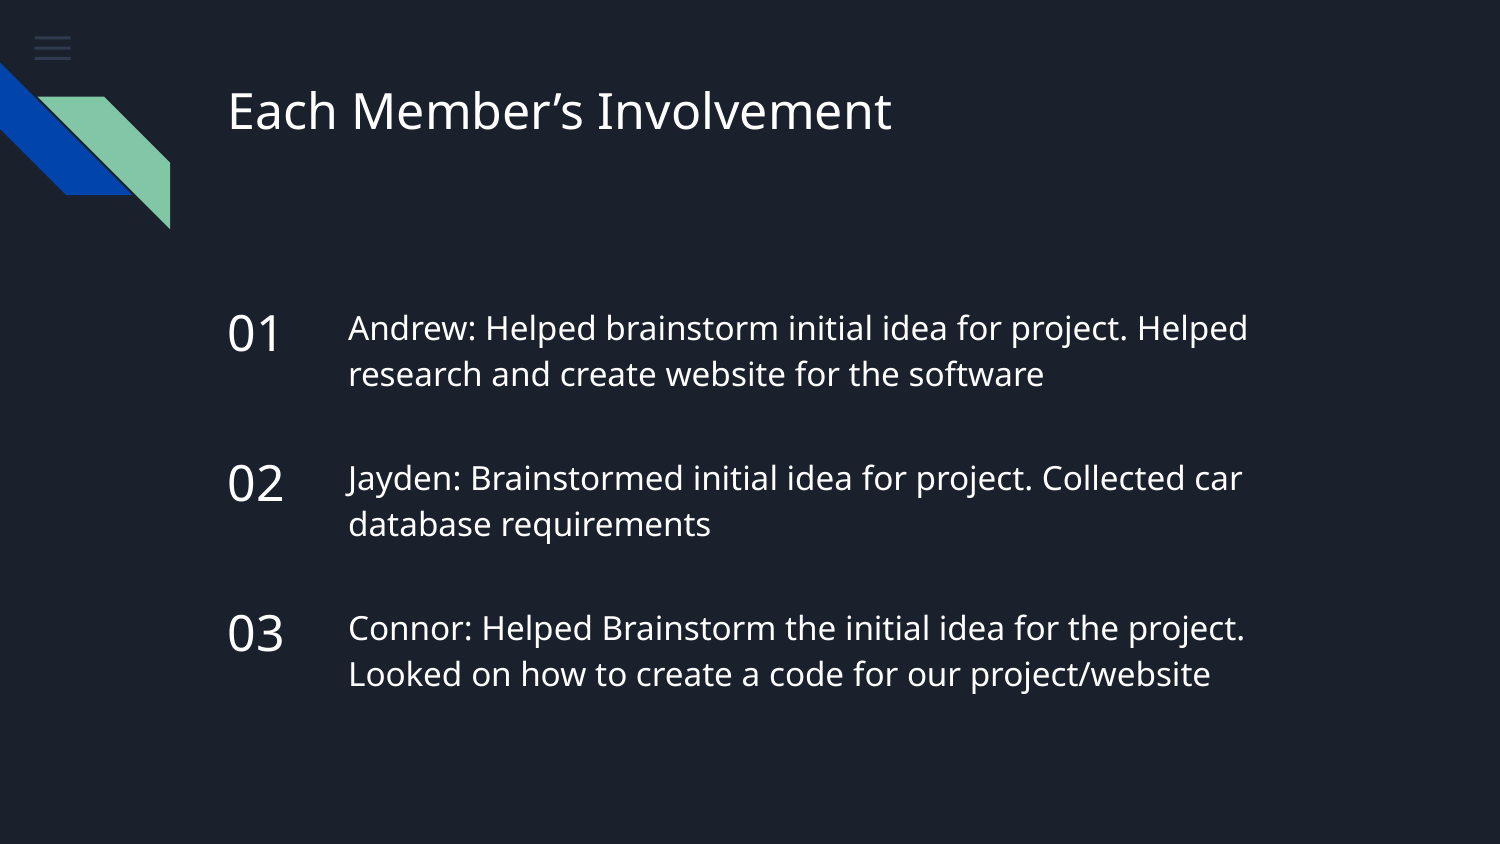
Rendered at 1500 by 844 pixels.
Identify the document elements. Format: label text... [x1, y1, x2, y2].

list Connor: Helped Brainstorm the initial idea for the project. Looked on how to create a code for our project/website [333, 586, 1298, 719]
title Each Member’s Involvement [212, 64, 1368, 215]
text_box 03 [212, 586, 333, 719]
text_box 01 [212, 286, 333, 419]
list Andrew: Helped brainstorm initial idea for project. Helped research and create website for the software [333, 286, 1298, 419]
list Jayden: Brainstormed initial idea for project. Collected car database requirements [333, 436, 1298, 569]
text_box 02 [212, 436, 333, 569]
